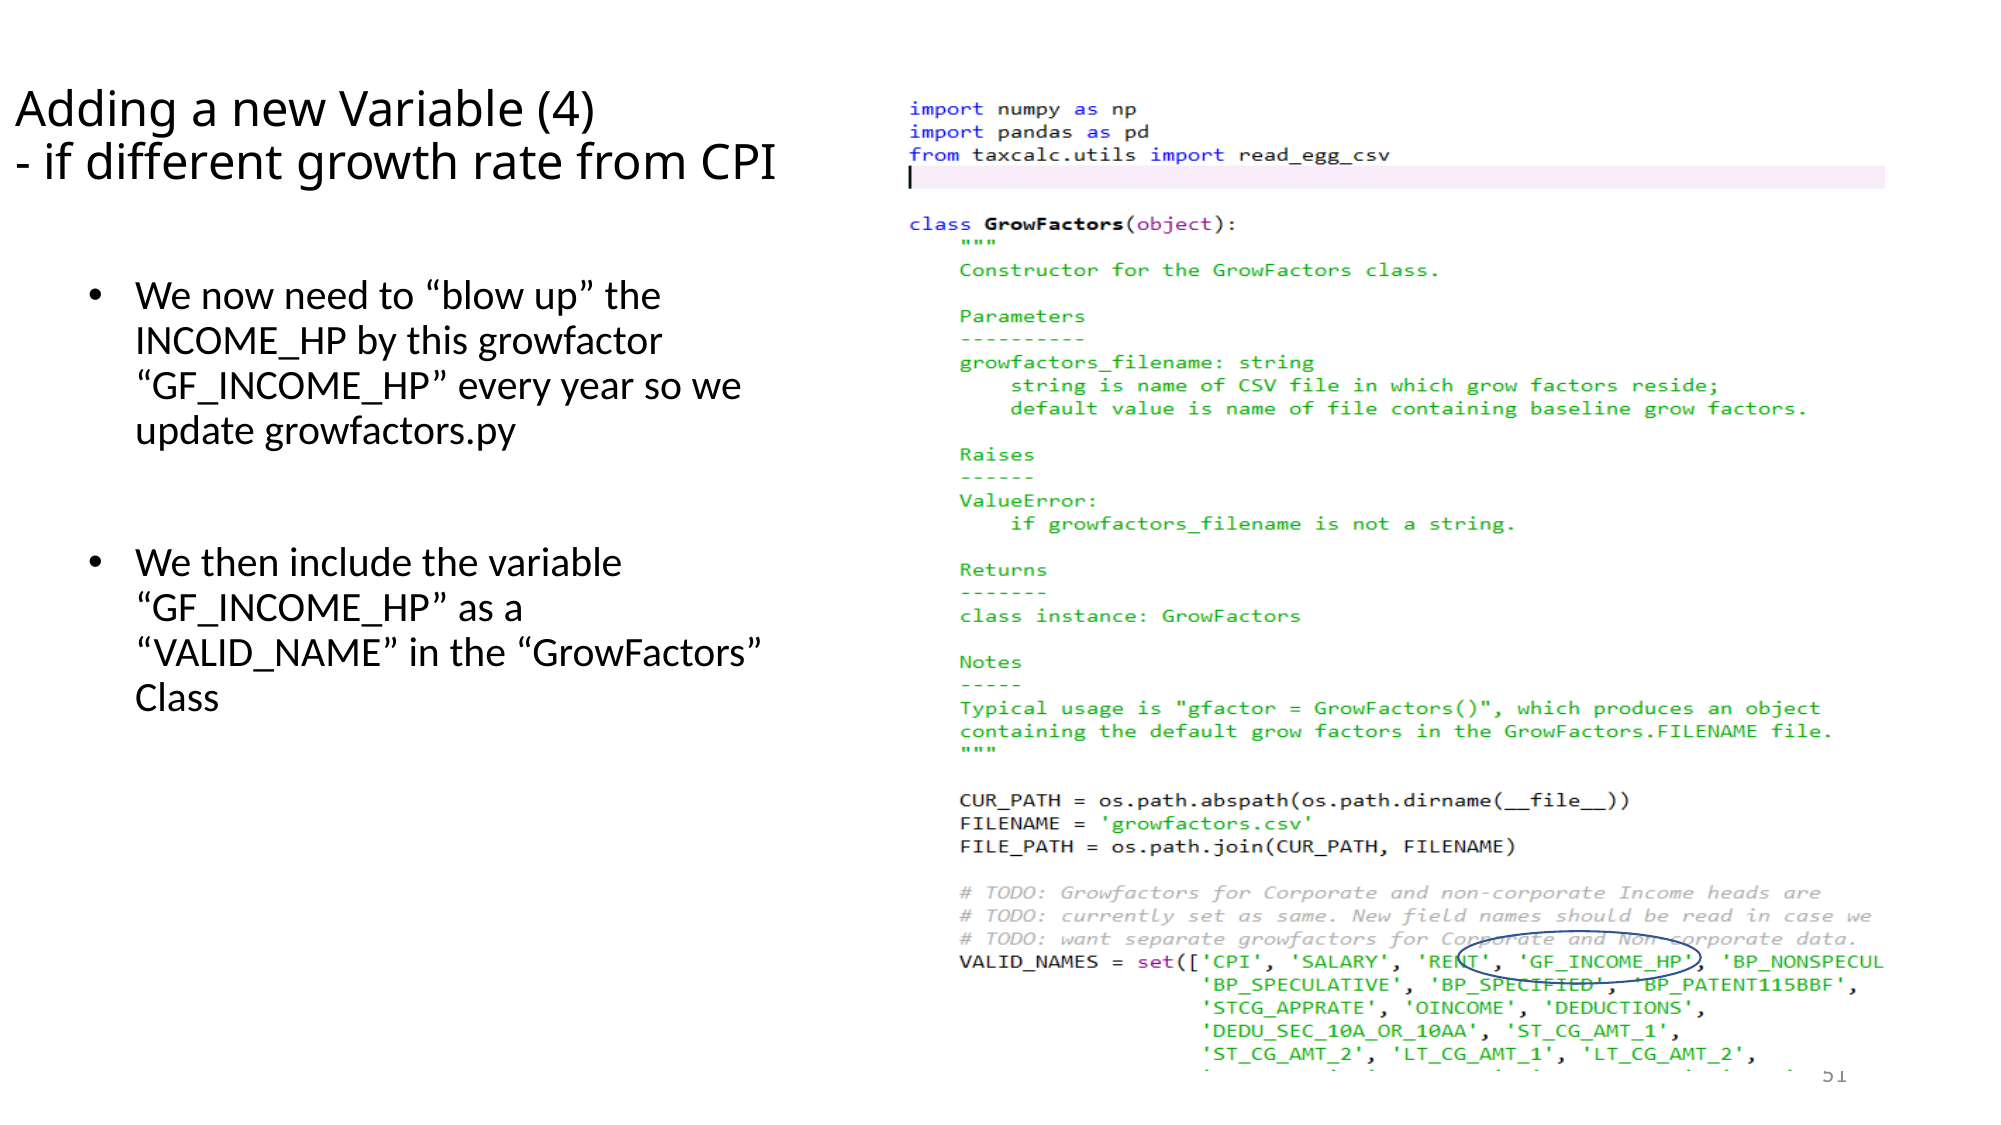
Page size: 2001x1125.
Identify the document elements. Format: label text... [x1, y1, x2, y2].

title Adding a new Variable (4) - if different growth rate from CPI [0, 75, 851, 198]
slide_number 51 [1412, 1071, 1863, 1103]
picture [906, 99, 1885, 1071]
list We now need to “blow up” the INCOME_HP by this growfactor “GF_INCOME_HP” every year so we update growfactors.py We then include the variable “GF_INCOME_HP” as a “VALID_NAME” in the “GrowFactors” Class [73, 266, 783, 1071]
